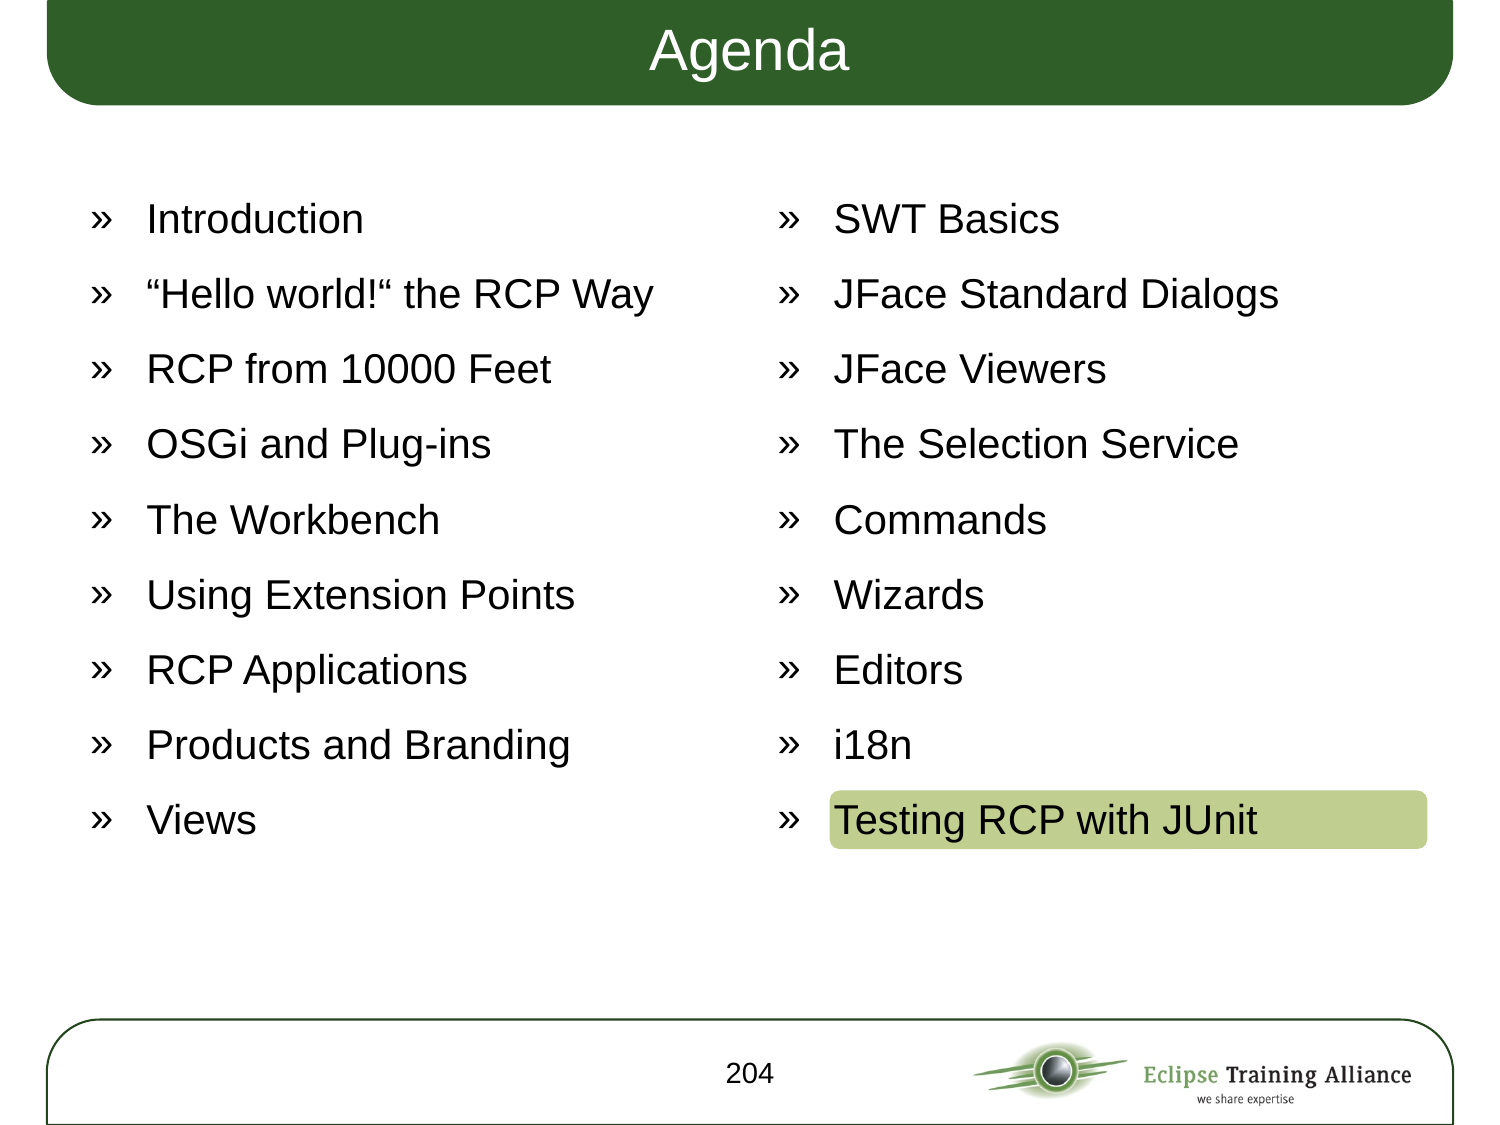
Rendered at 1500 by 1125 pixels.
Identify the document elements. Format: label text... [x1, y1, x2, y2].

list Introduction “Hello world!“ the RCP Way RCP from 10000 Feet OSGi and Plug-ins The Workbench Using Extension Points RCP Applications Products and Branding Views [75, 184, 762, 1000]
text_box [1425, 791, 1430, 849]
title Agenda [82, 0, 1418, 94]
picture [973, 1038, 1411, 1106]
text_box SWT Basics JFace Standard Dialogs JFace Viewers The Selection Service Commands Wizards Editors i18n Testing RCP with JUnit [762, 184, 1425, 1005]
